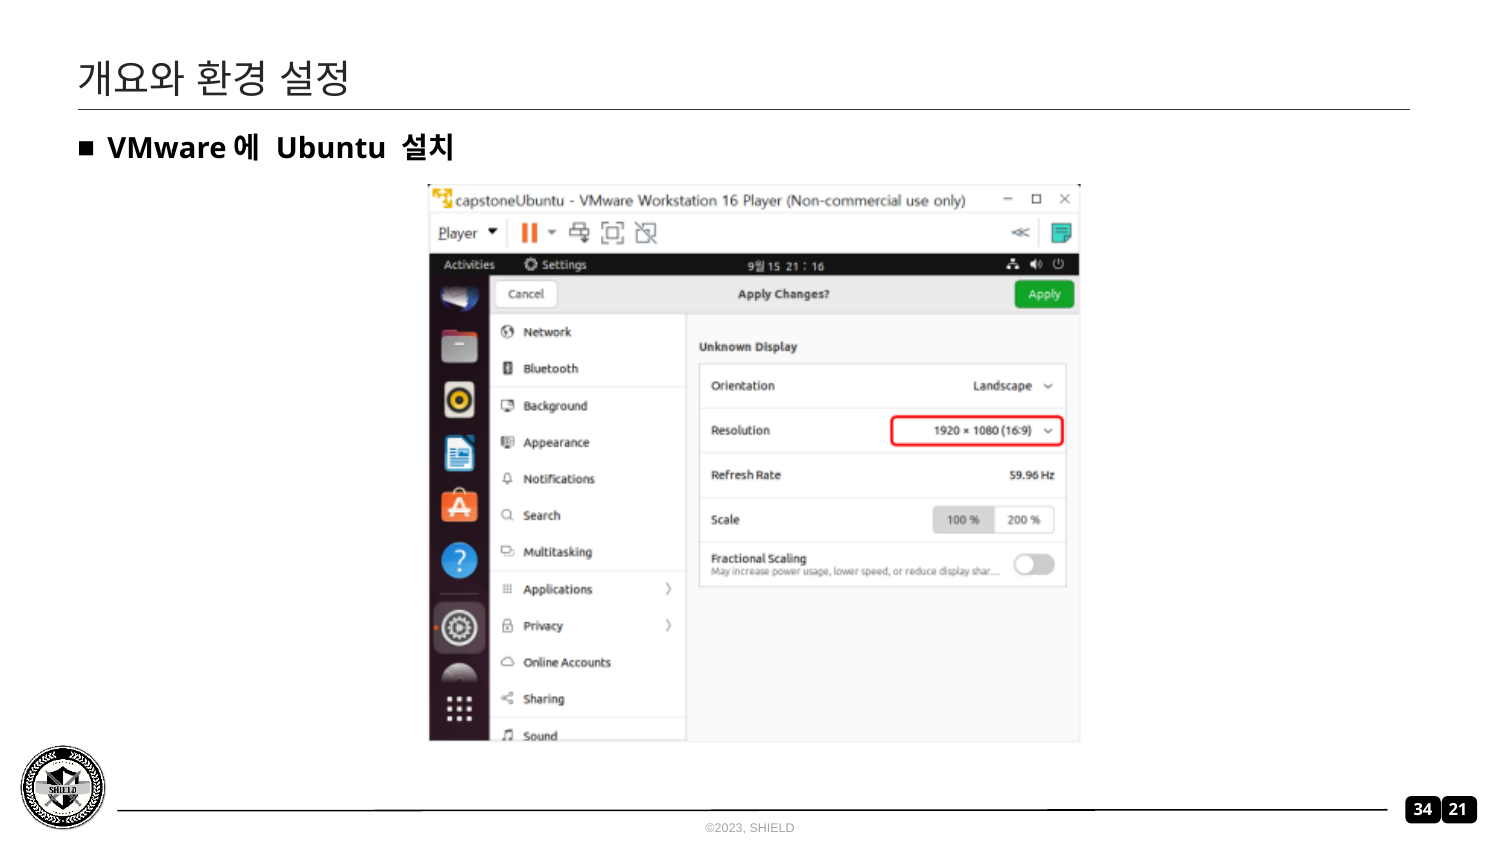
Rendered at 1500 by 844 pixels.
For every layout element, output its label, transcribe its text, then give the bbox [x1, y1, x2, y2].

list VMware에 Ubuntu 설치 [62, 121, 1438, 760]
picture [424, 184, 1090, 748]
title 개요와 환경 설정 [62, 46, 1438, 110]
picture [18, 743, 107, 831]
